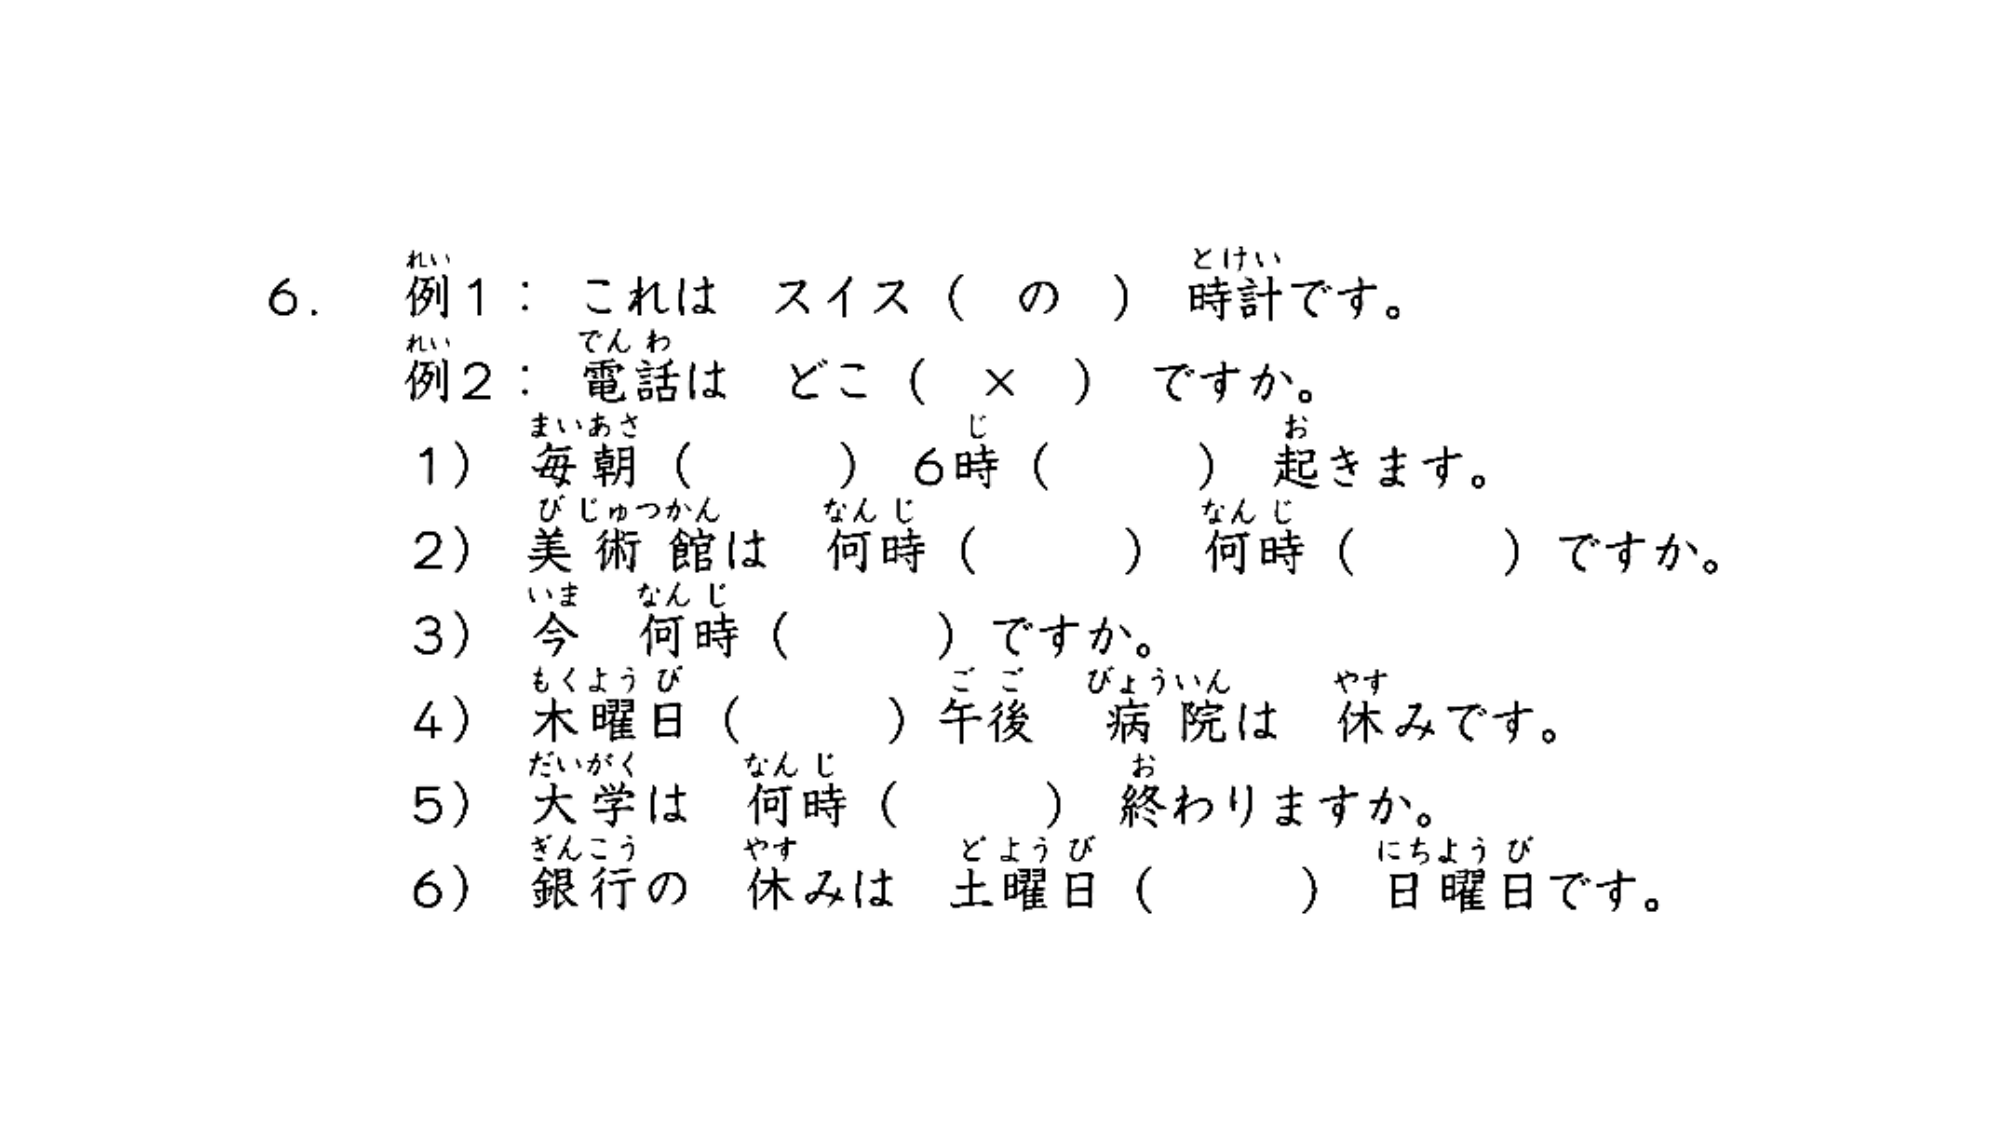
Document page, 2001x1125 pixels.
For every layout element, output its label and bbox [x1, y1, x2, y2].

list [169, 216, 1800, 939]
